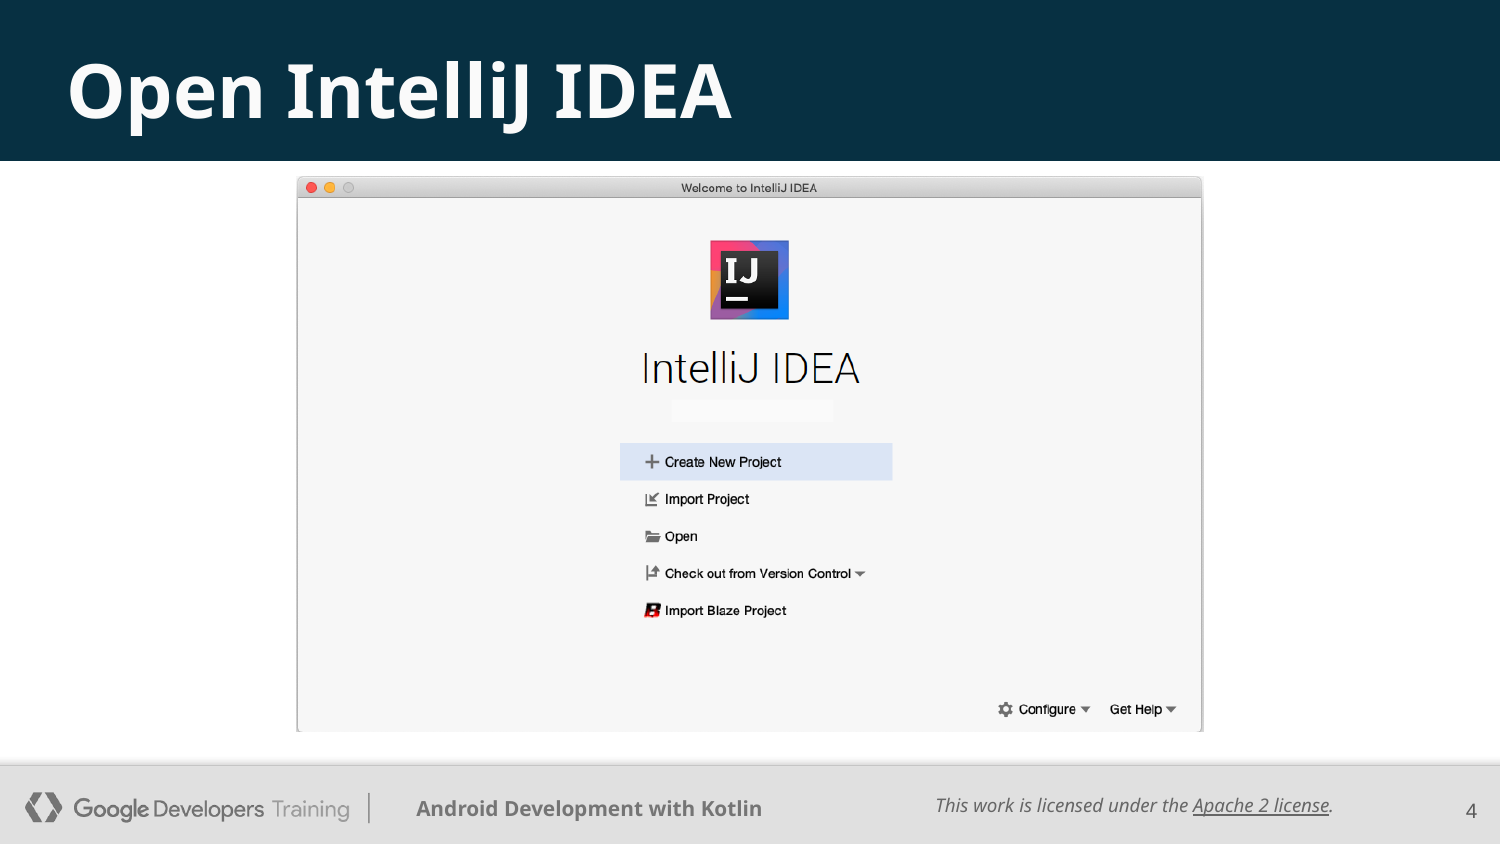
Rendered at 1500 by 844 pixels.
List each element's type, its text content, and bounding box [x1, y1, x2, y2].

slide_number ‹#› [1402, 777, 1493, 842]
picture [0, 161, 1500, 844]
title Open IntelliJ IDEA [51, 28, 1449, 122]
